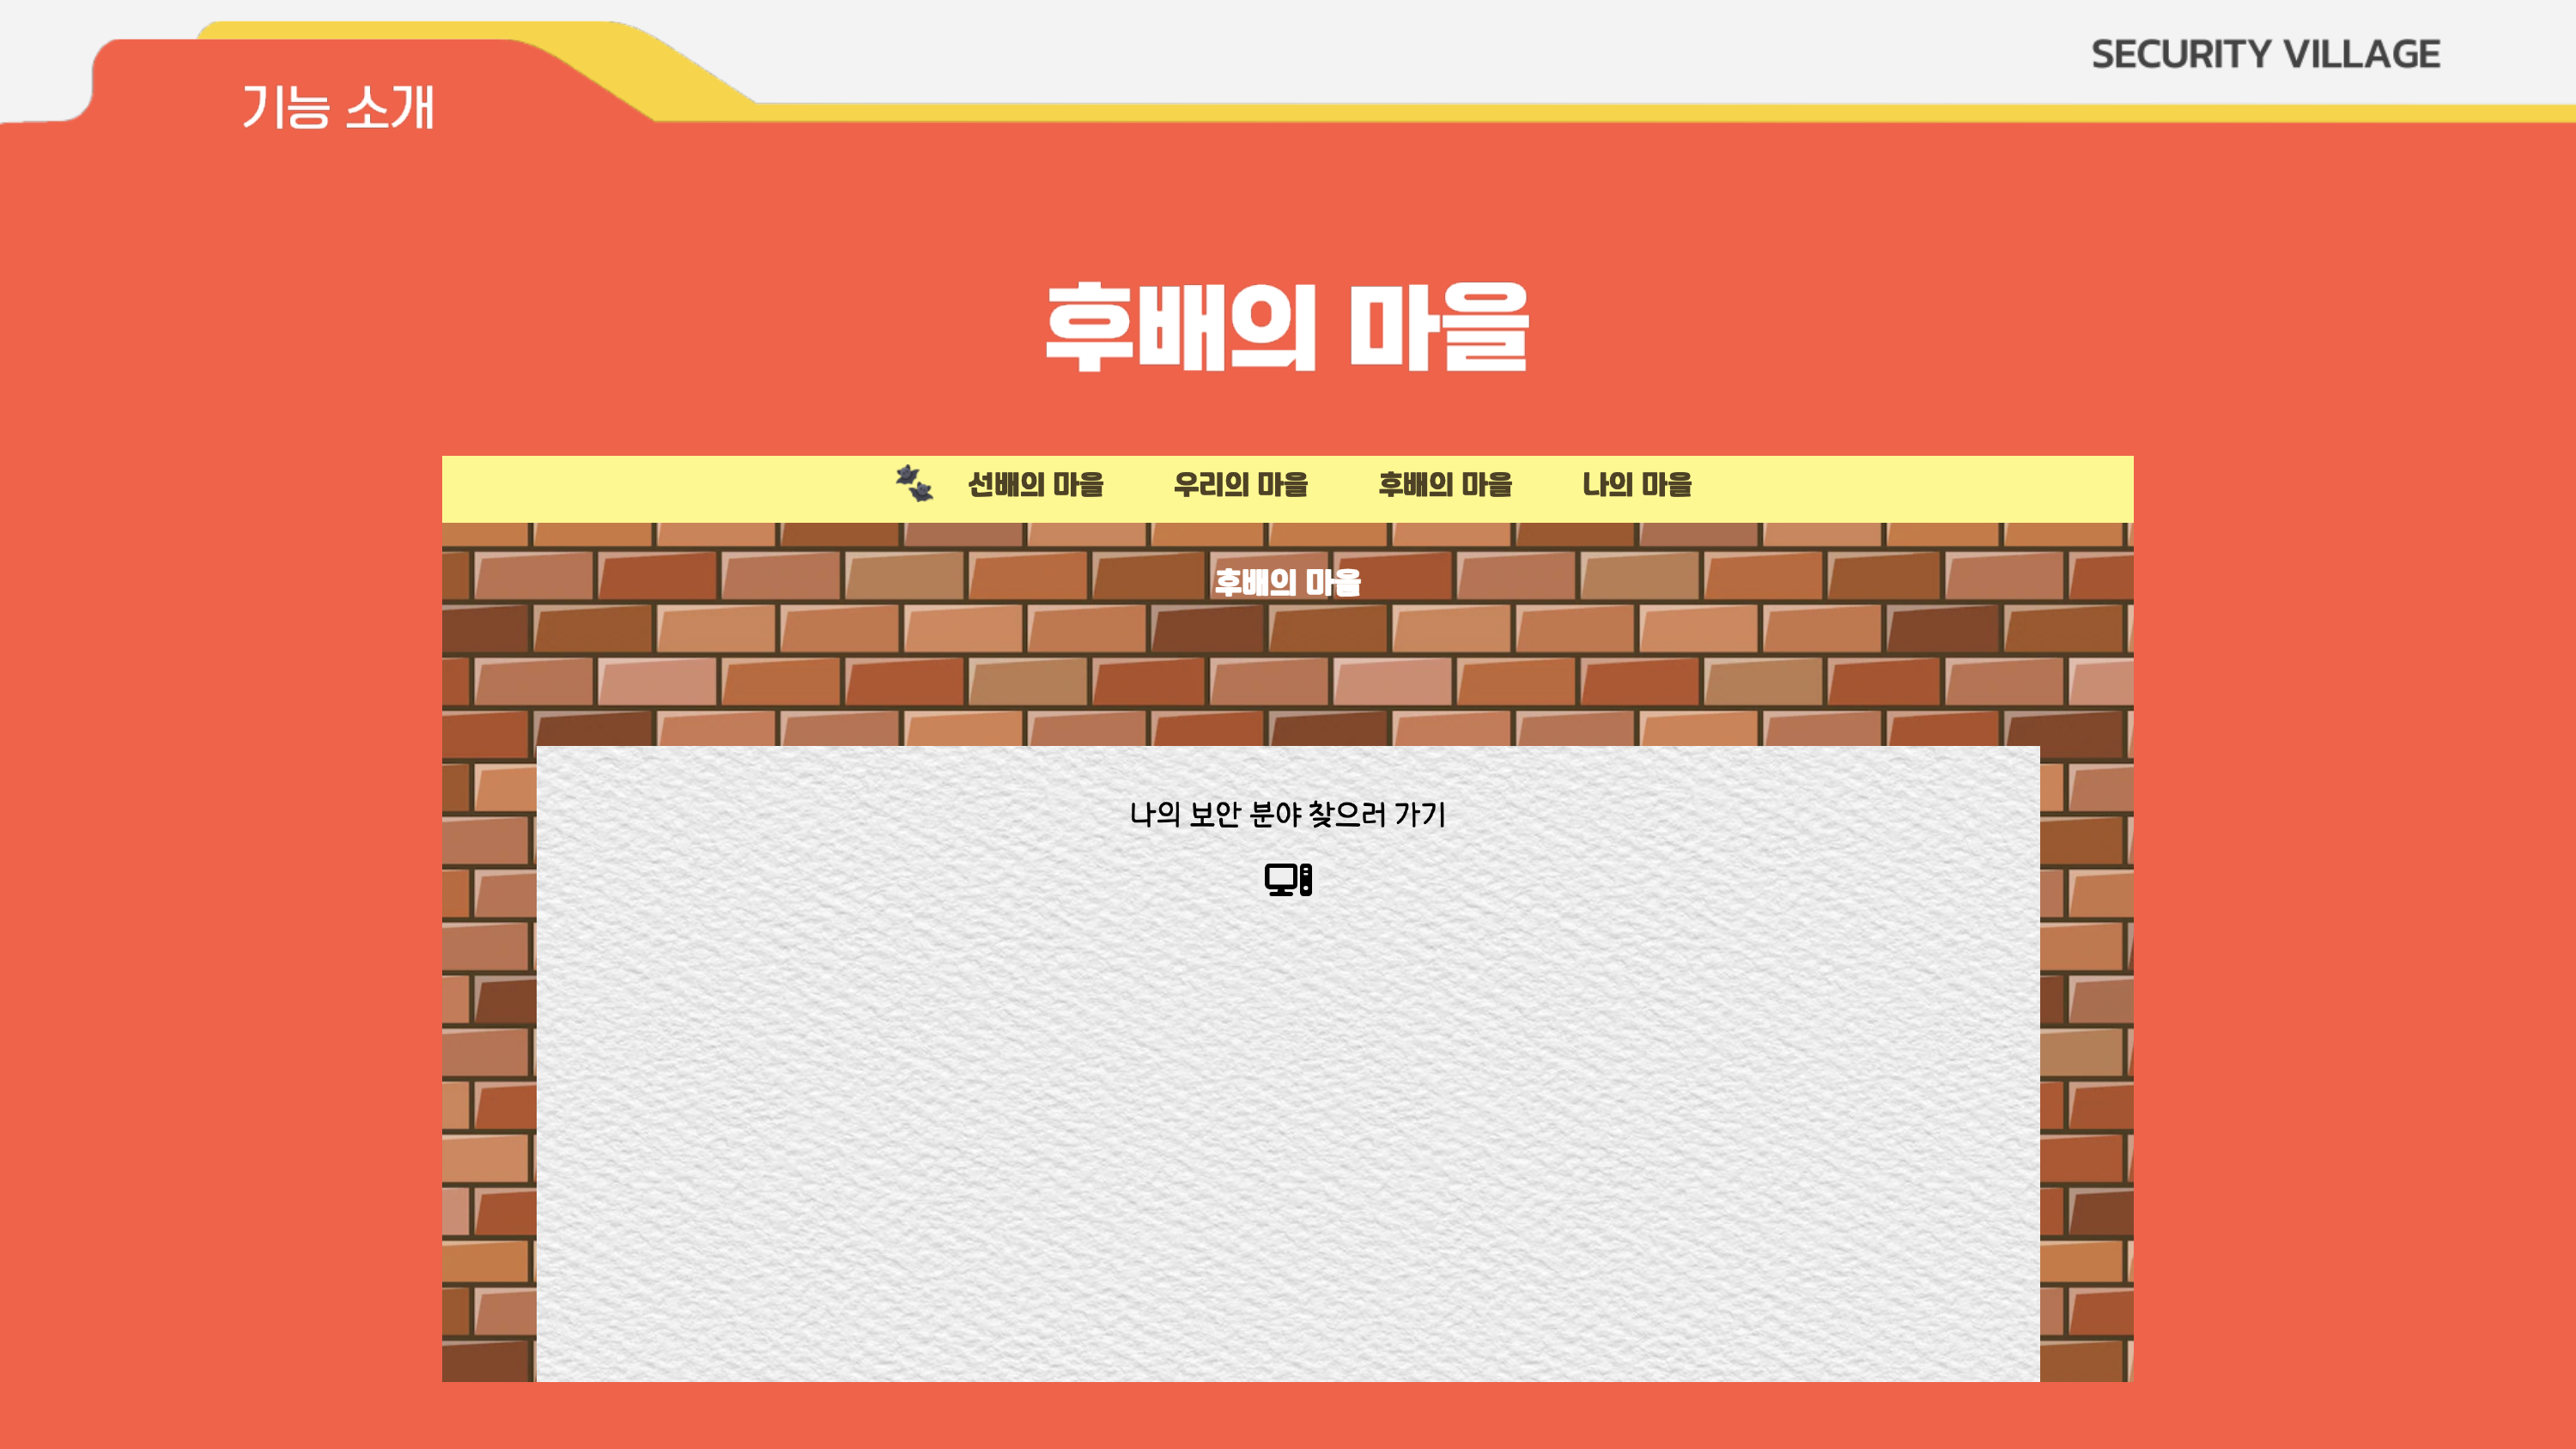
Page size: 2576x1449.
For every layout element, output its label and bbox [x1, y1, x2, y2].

picture [2034, 15, 2458, 88]
picture [441, 456, 2134, 1382]
picture [97, 73, 455, 151]
picture [0, 249, 1574, 418]
text_box [0, 20, 2576, 1449]
